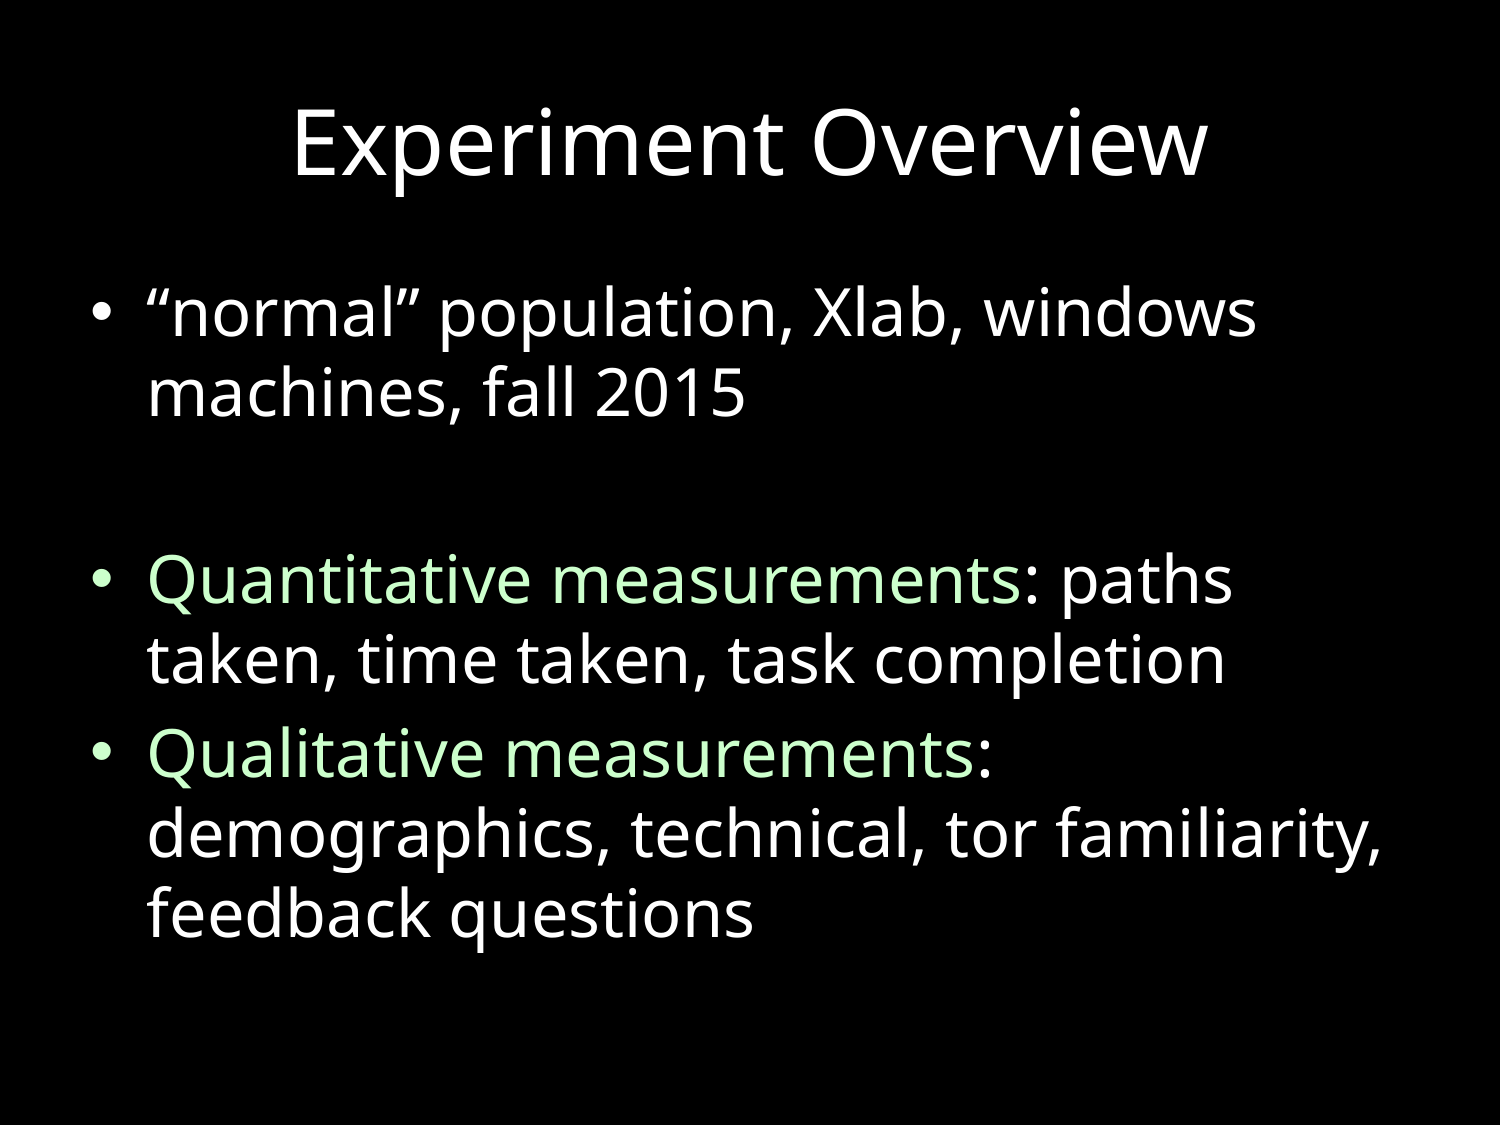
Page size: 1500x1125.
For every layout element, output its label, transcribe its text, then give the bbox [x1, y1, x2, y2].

list “normal” population, Xlab, windows machines, fall 2015 Quantitative measurements: paths taken, time taken, task completion Qualitative measurements: demographics, technical, tor familiarity, feedback questions [75, 262, 1425, 1005]
title Experiment Overview [75, 45, 1425, 233]
